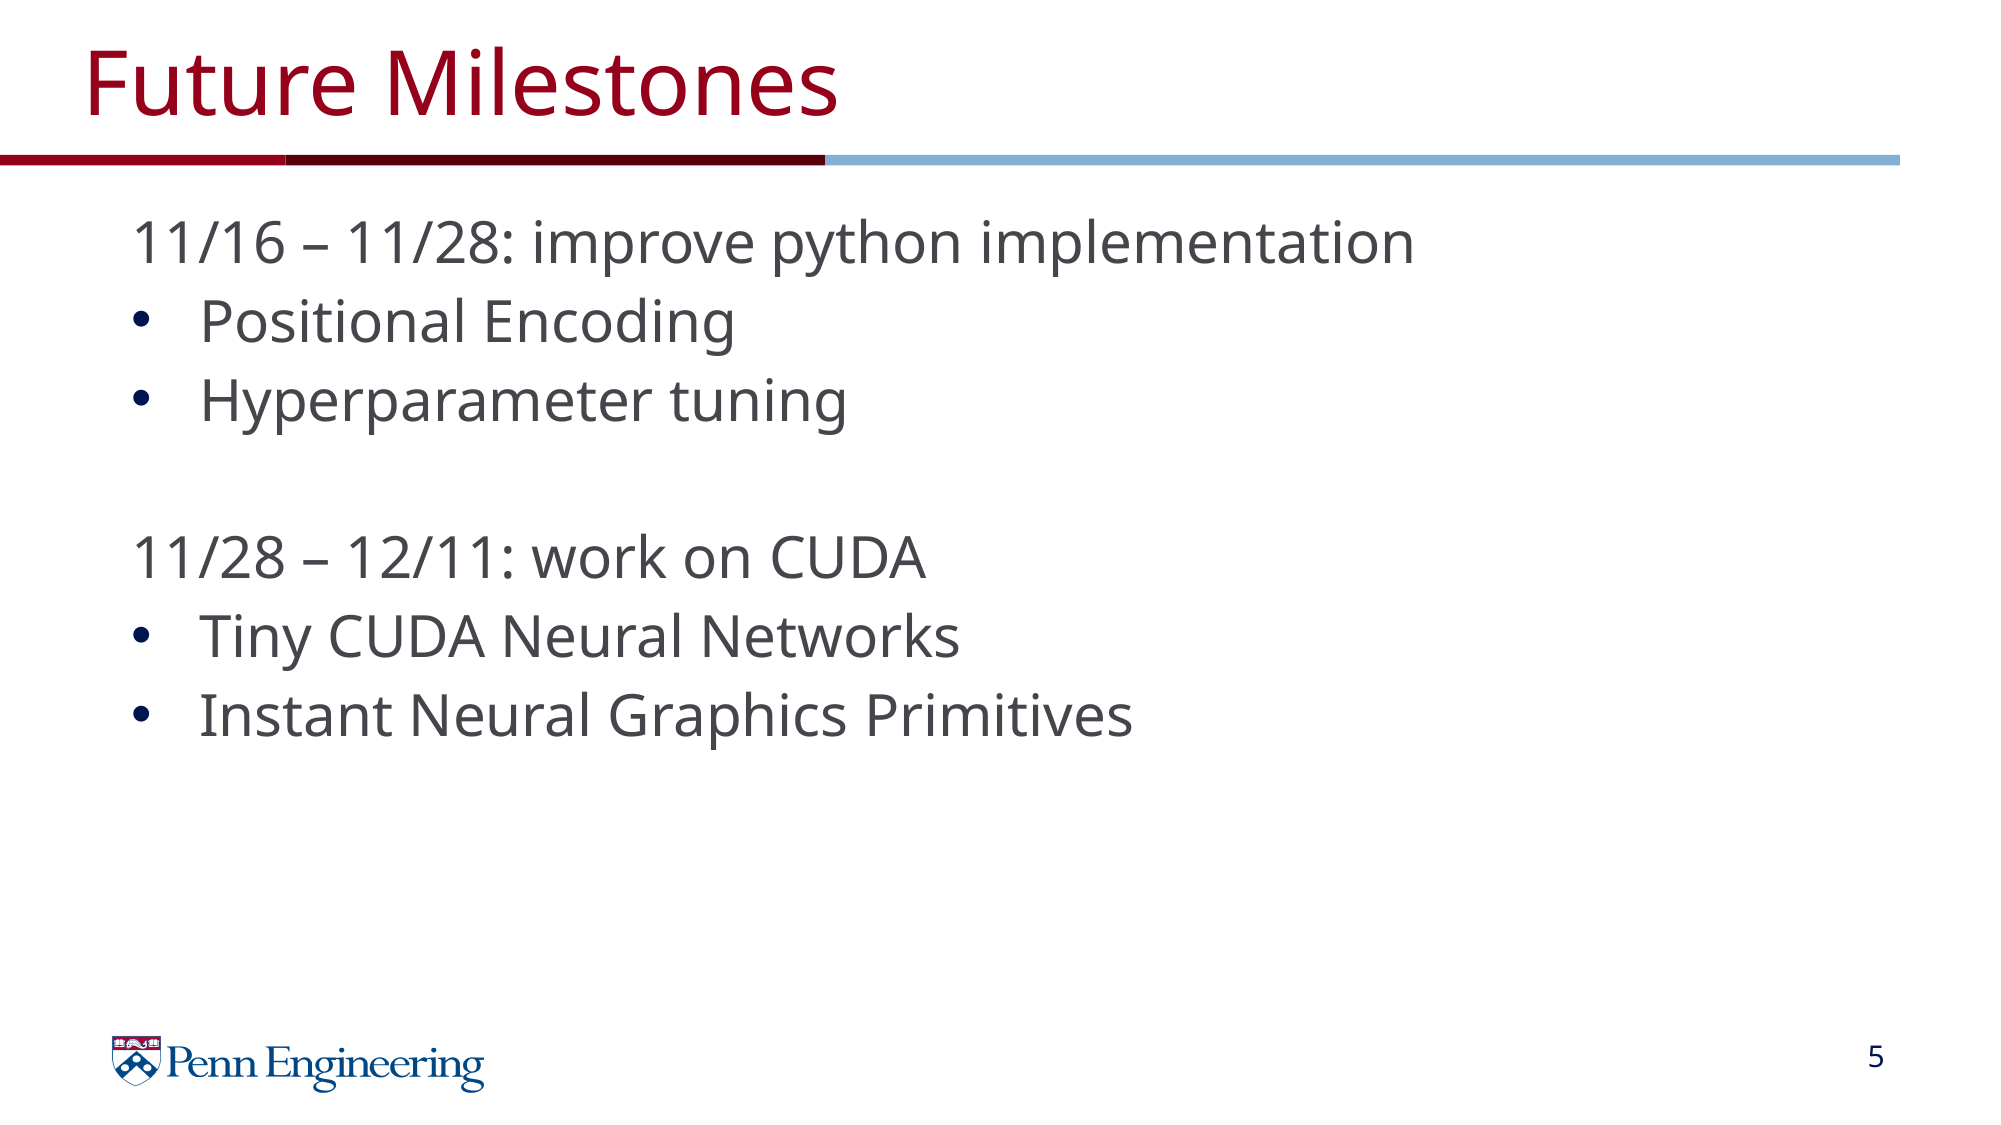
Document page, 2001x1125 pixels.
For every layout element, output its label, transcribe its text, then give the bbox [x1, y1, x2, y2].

picture [99, 1027, 496, 1097]
list 11/16 – 11/28: improve python implementation Positional Encoding Hyperparameter tuning 11/28 – 12/11: work on CUDA Tiny CUDA Neural Networks Instant Neural Graphics Primitives [94, 197, 1895, 1005]
slide_number 5 [1433, 1027, 1900, 1088]
title Future Milestones [67, 3, 1868, 156]
